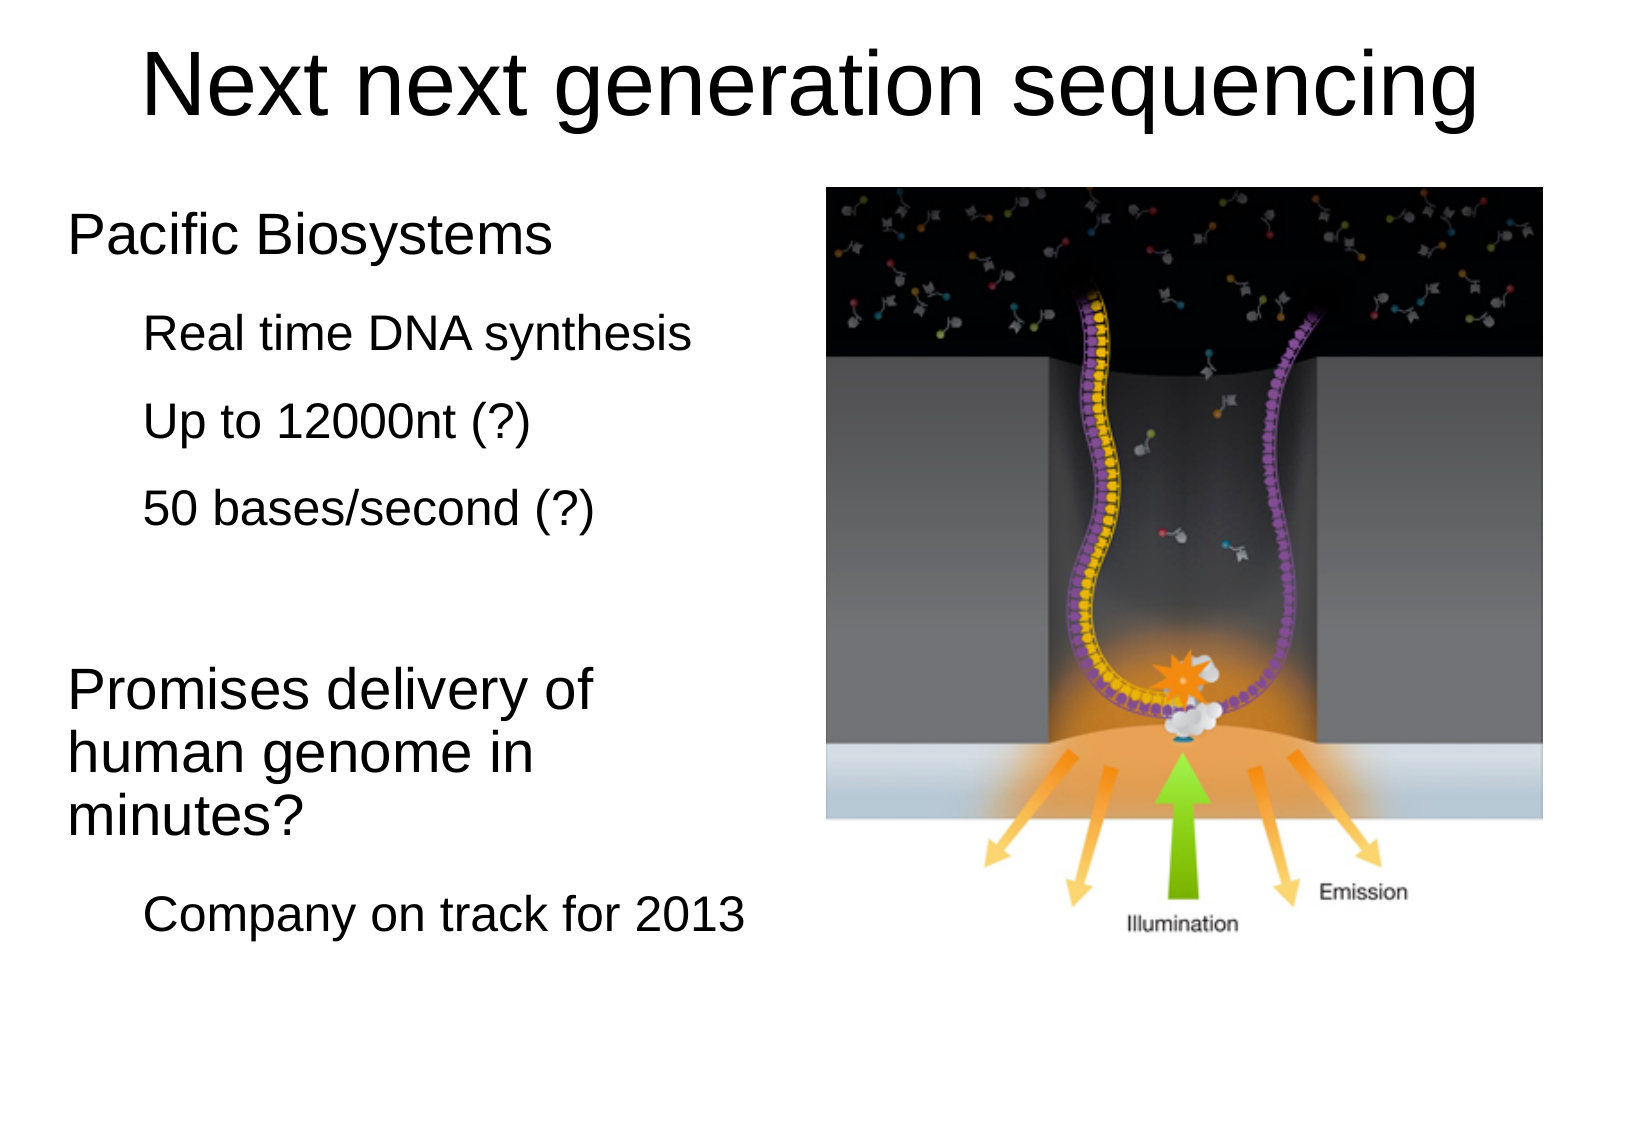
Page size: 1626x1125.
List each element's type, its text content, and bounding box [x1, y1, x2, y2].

list Pacific Biosystems Real time DNA synthesis Up to 12000nt (?) 50 bases/second (?) Promises delivery of human genome in minutes? Company on track for 2013 [67, 199, 785, 961]
title Next next generation sequencing [80, 24, 1543, 146]
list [825, 187, 1544, 949]
